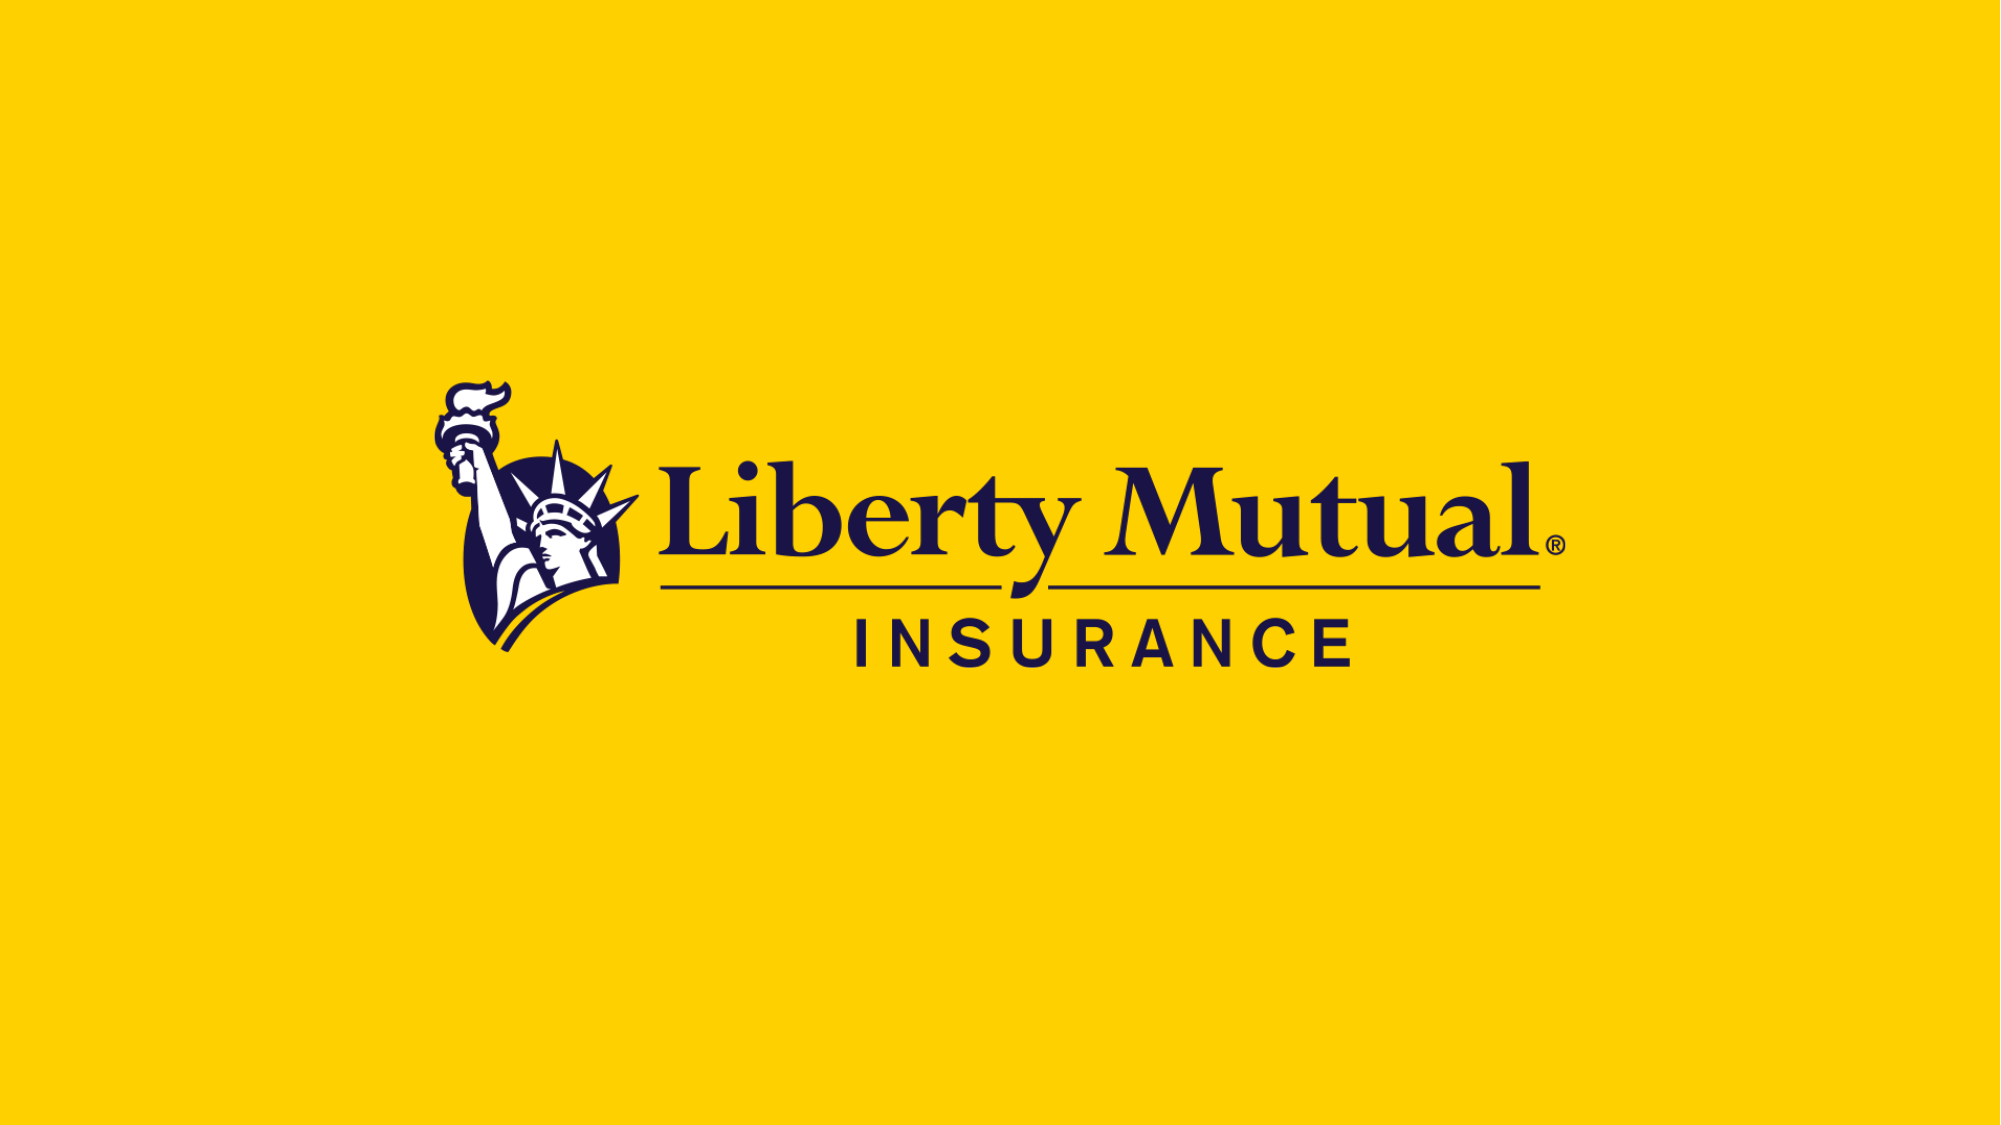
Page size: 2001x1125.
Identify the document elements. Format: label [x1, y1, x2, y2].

picture [403, 349, 1597, 699]
